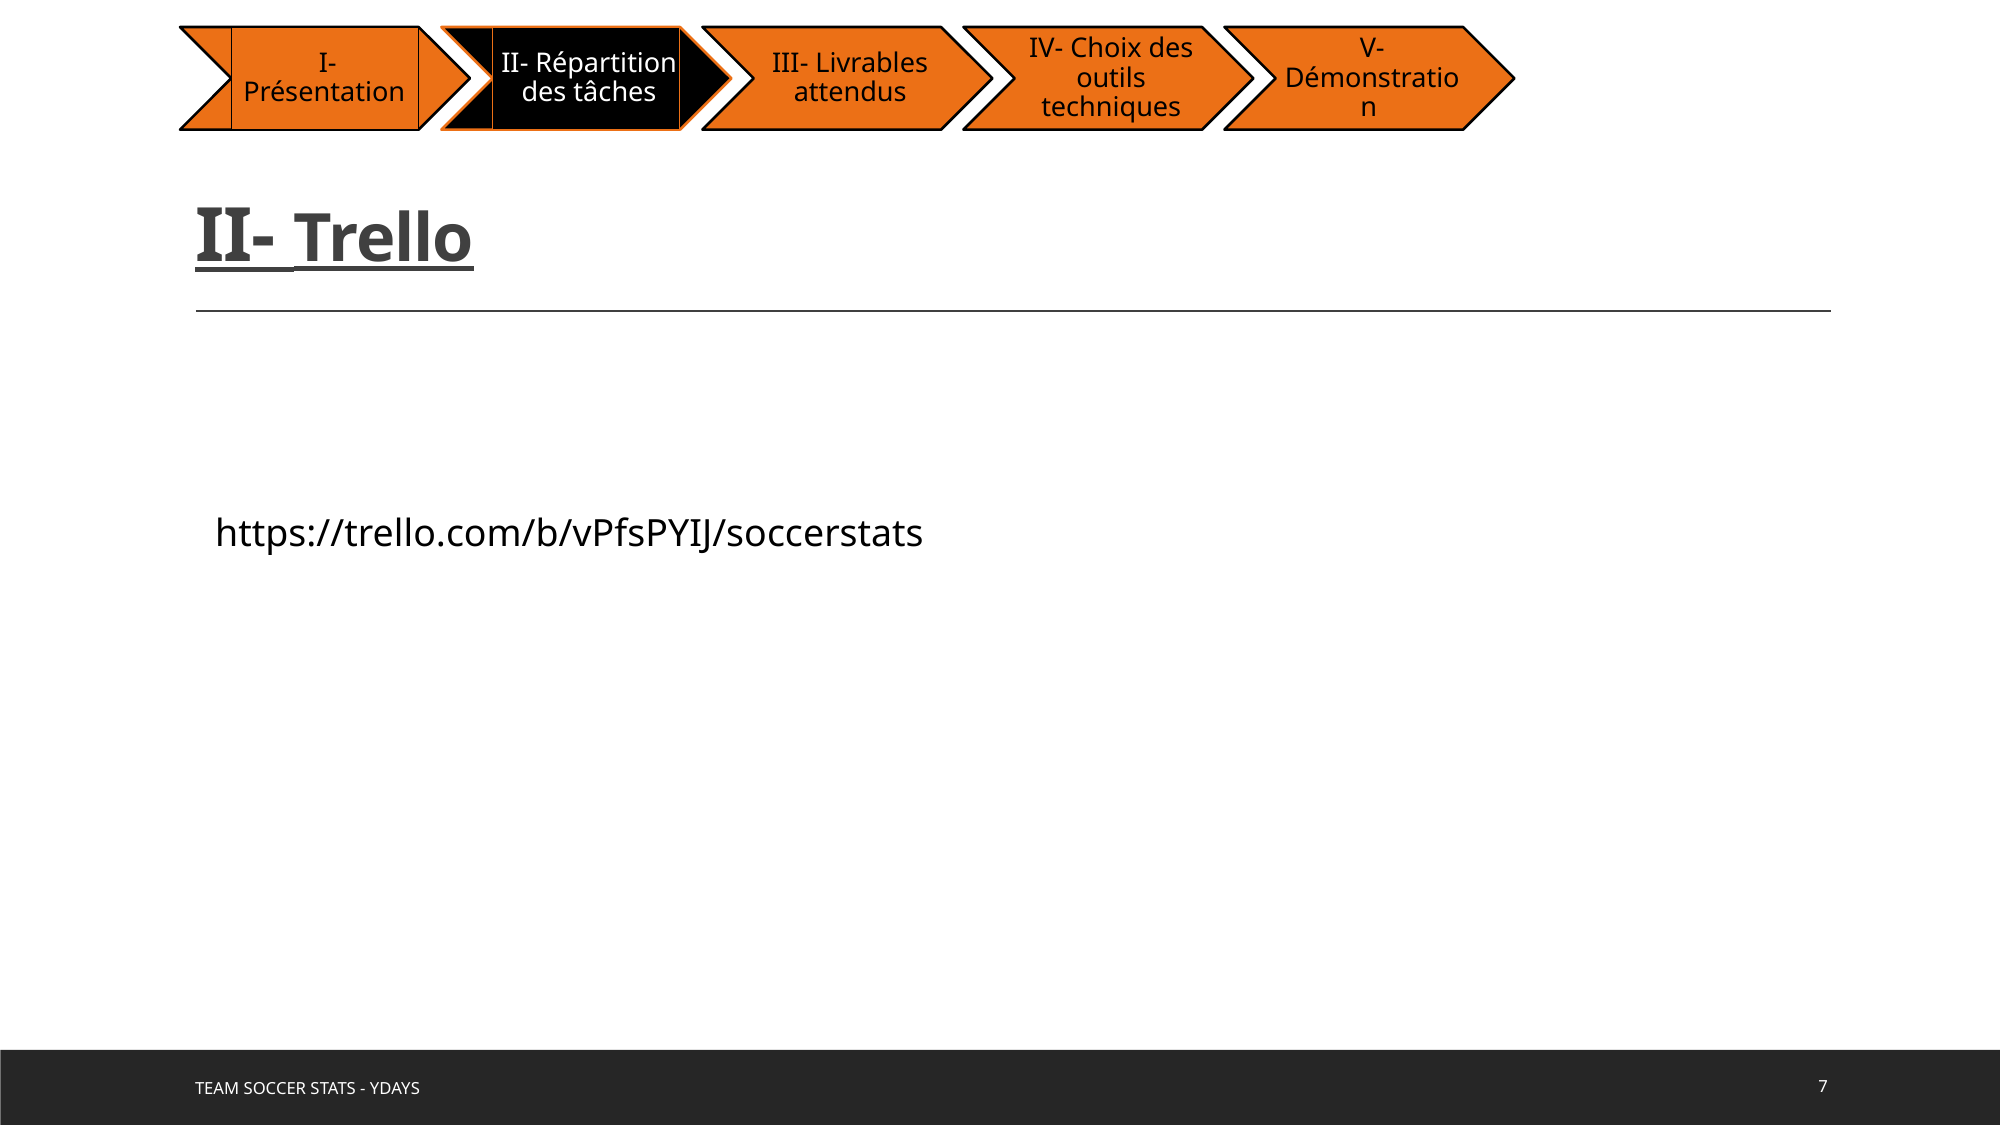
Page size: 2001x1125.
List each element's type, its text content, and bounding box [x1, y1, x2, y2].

footer TEAM SOCCER STATS - YDAYS [180, 1057, 1299, 1118]
title II- Trello [180, 47, 1830, 285]
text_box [440, 26, 701, 131]
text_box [179, 26, 440, 131]
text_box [701, 26, 962, 131]
slide_number 7 [1803, 1057, 1932, 1118]
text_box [962, 26, 1223, 131]
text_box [1223, 26, 1515, 131]
text_box https://trello.com/b/vPfsPYIJ/soccerstats [200, 501, 1201, 562]
